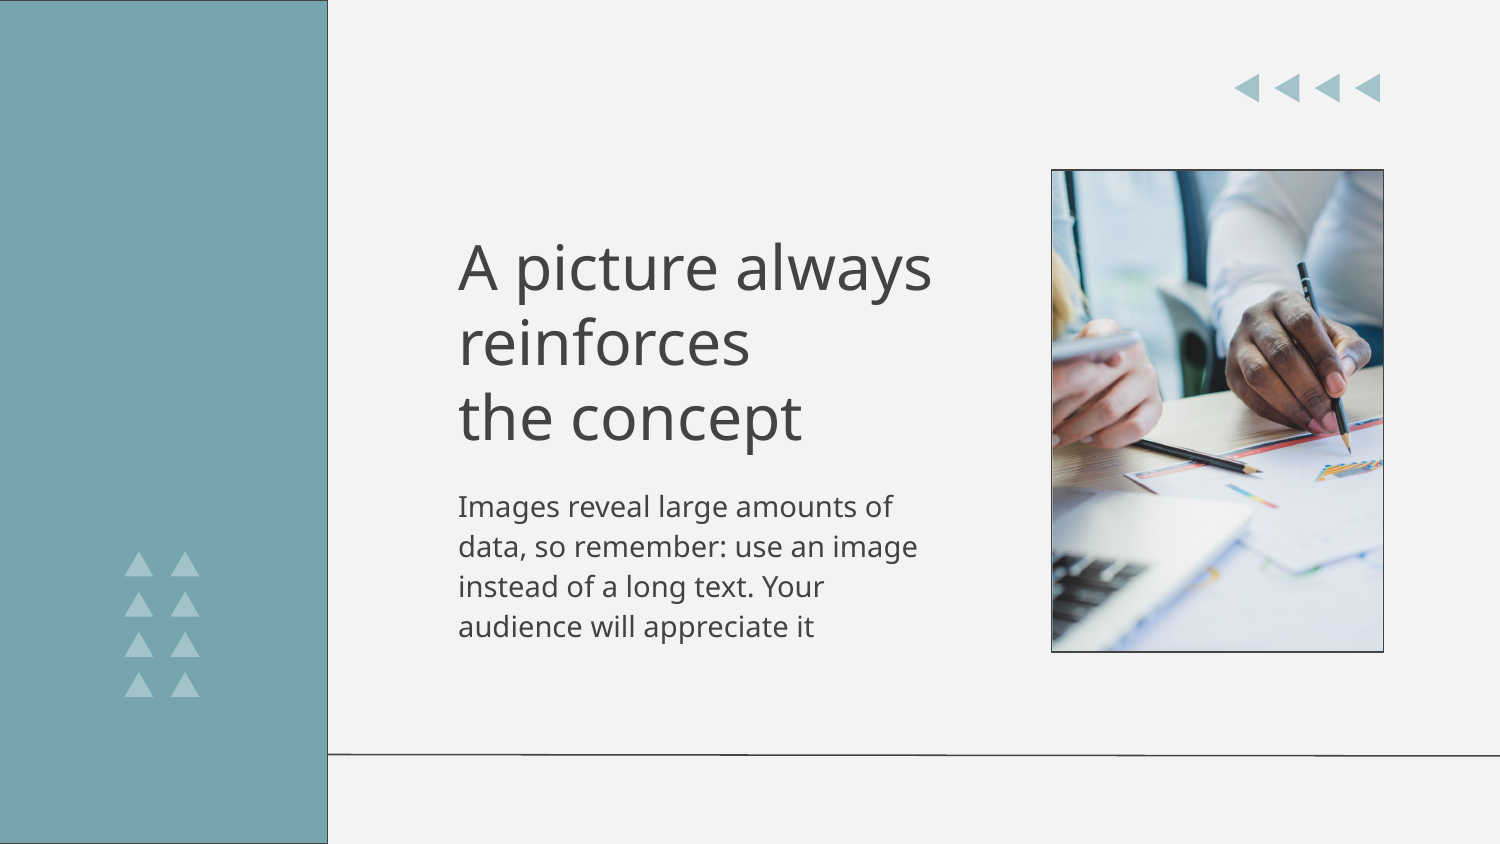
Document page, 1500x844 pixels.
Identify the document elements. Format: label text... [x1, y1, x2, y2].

title A picture always reinforces the concept [443, 152, 971, 468]
subtitle Images reveal large amounts of data, so remember: use an image instead of a long text. Your audience will appreciate it [443, 468, 971, 652]
picture [1052, 170, 1384, 652]
